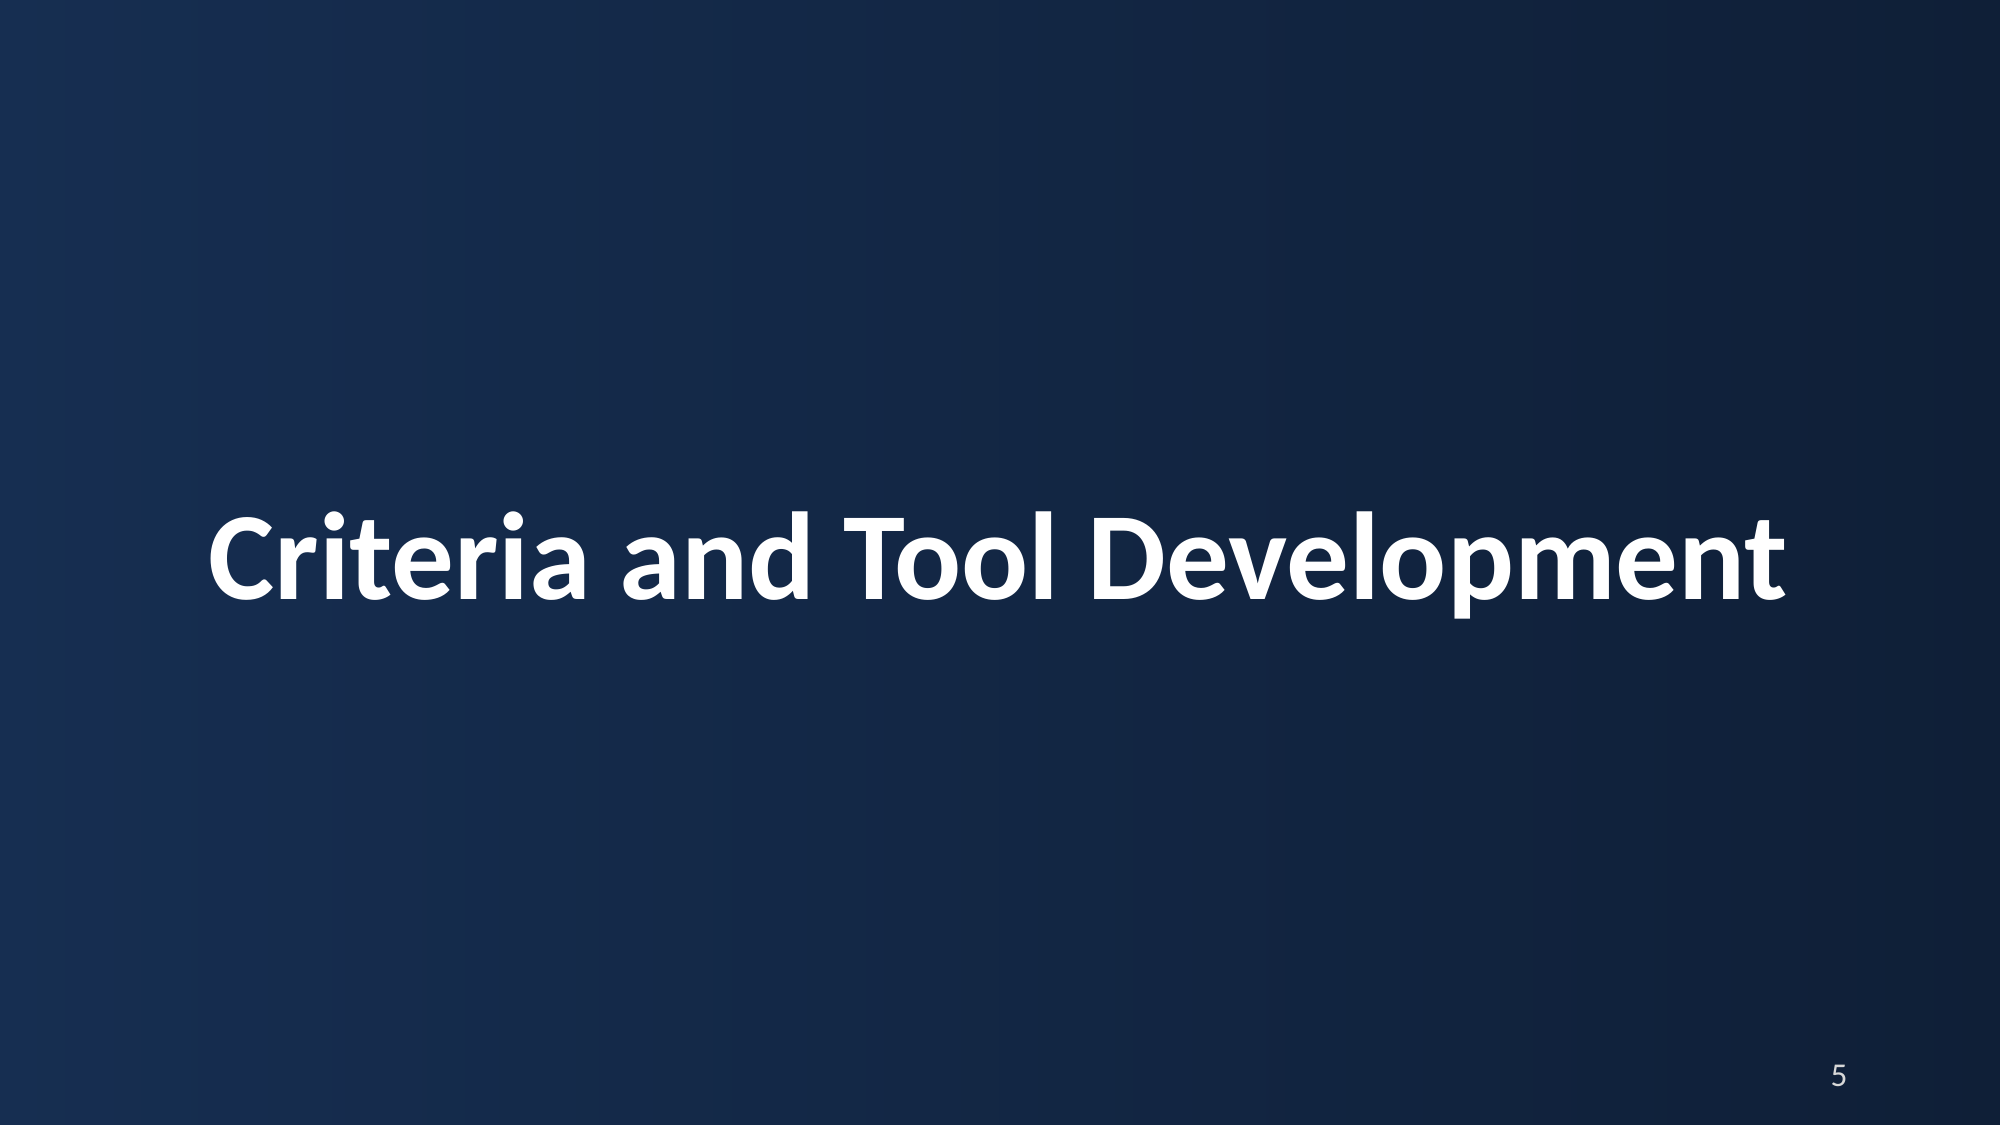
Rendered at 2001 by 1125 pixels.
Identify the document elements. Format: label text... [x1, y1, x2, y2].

title Criteria and Tool Development [136, 166, 1862, 635]
slide_number 5 [1412, 1042, 1863, 1103]
